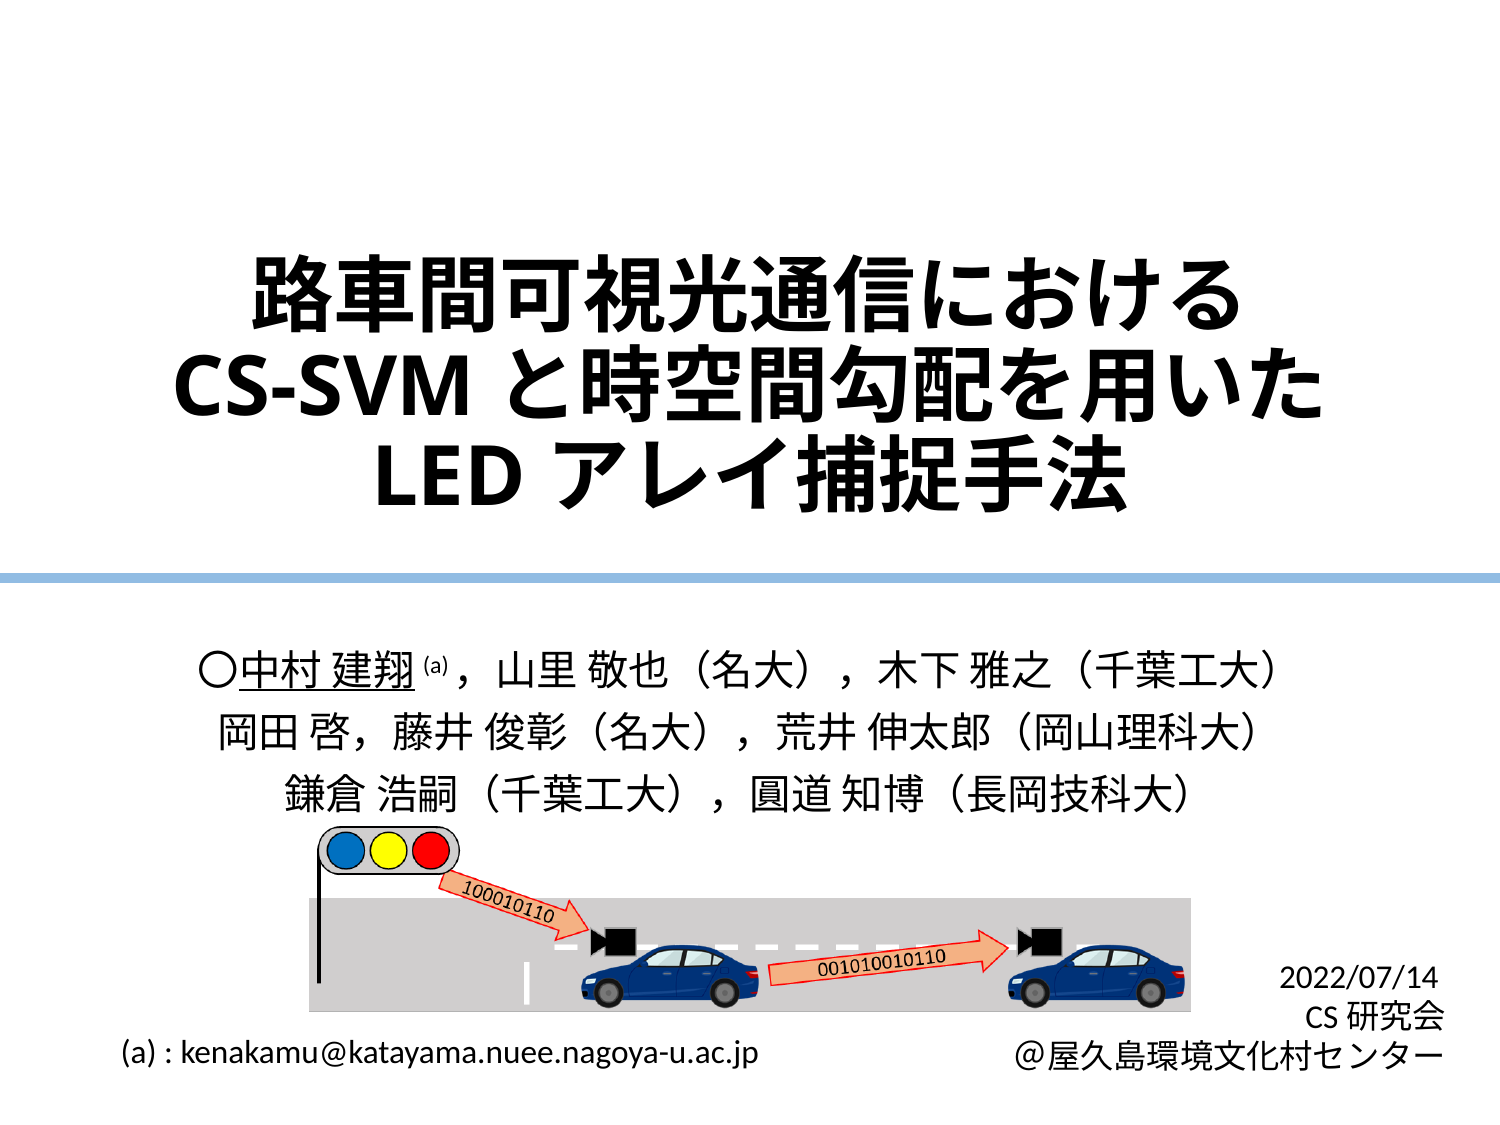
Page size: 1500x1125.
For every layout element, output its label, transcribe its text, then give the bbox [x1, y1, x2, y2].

text_box (a) : kenakamu@katayama.nuee.nagoya-u.ac.jp [2, 1022, 775, 1118]
subtitle 〇中村 建翔(a)，山里 敬也（名大），木下 雅之（千葉工大） 岡田 啓，藤井 俊彰（名大），荒井 伸太郎（岡山理科大） 鎌倉 浩嗣（千葉工大），圓道 知博（長岡技科大） [174, 642, 1326, 863]
text_box 2022/07/14 CS研究会 ＠屋久島環境文化村センター [936, 947, 1461, 1122]
title 路車間可視光通信における CS-SVMと時空間勾配を用いた LEDアレイ捕捉手法 [112, 184, 1388, 532]
picture [309, 826, 1191, 1035]
